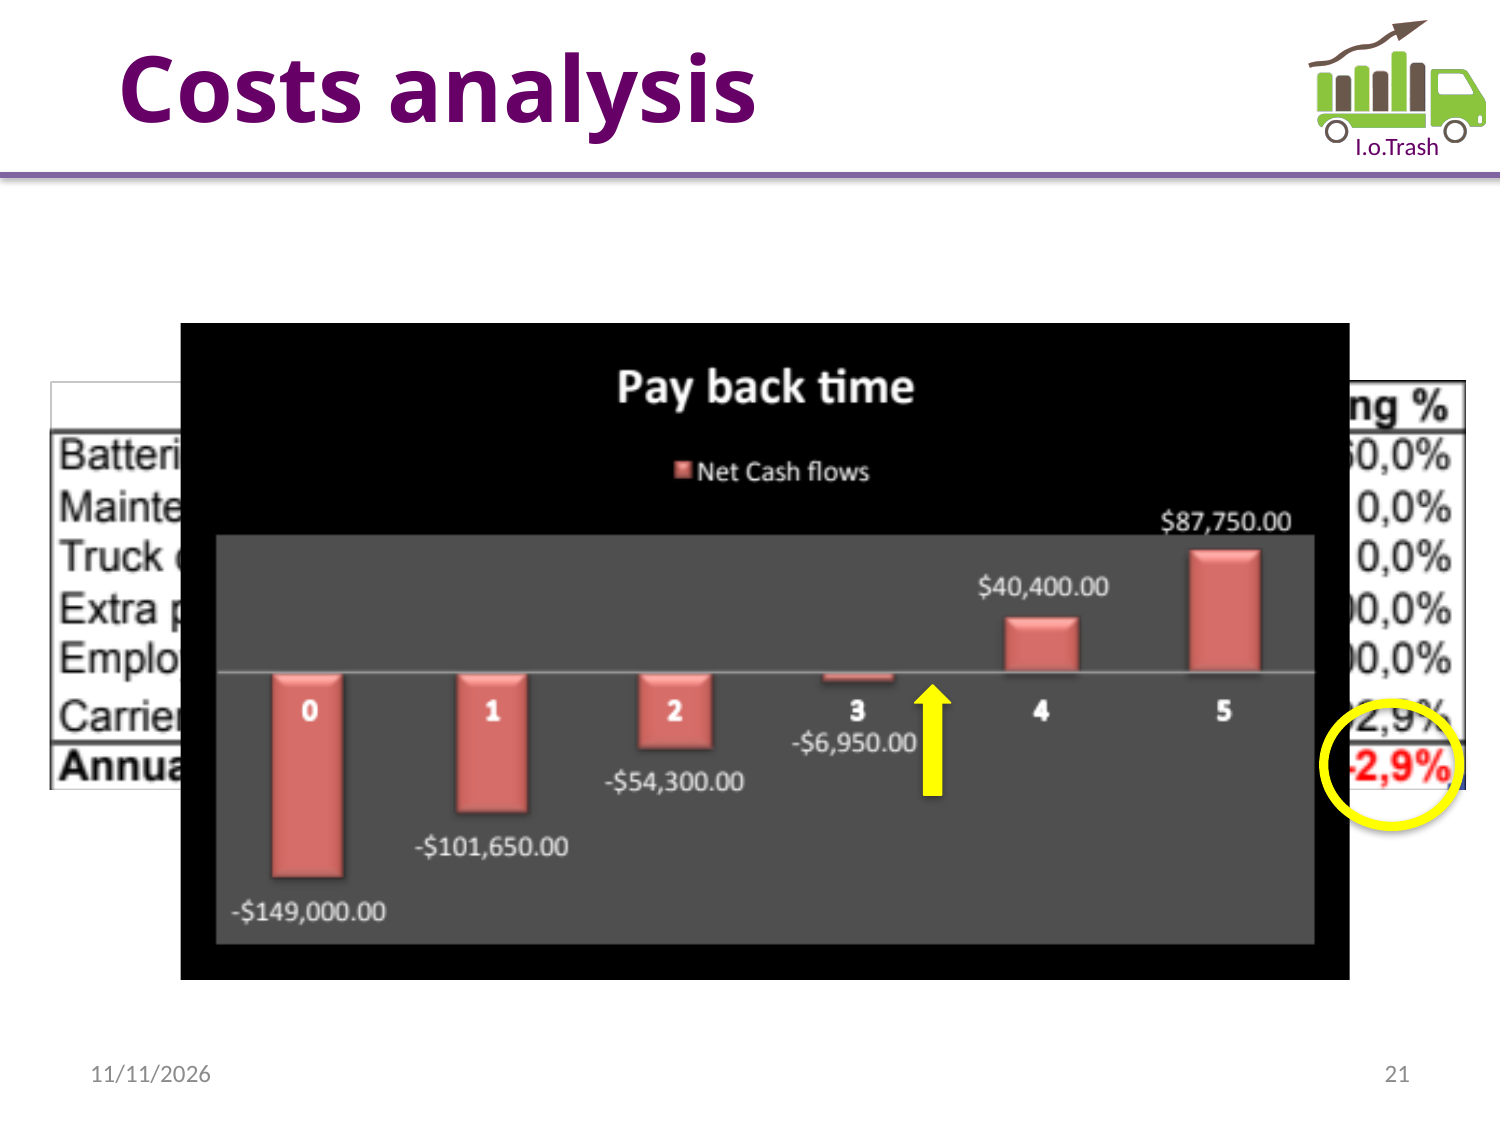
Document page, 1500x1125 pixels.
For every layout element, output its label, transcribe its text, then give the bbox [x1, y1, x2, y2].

text_box Costs analysis [103, 23, 773, 149]
picture [49, 323, 1467, 980]
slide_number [75, 1042, 425, 1103]
slide_number 21 [1074, 1042, 1425, 1103]
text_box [1302, 13, 1500, 166]
text_box [1356, 797, 1455, 832]
